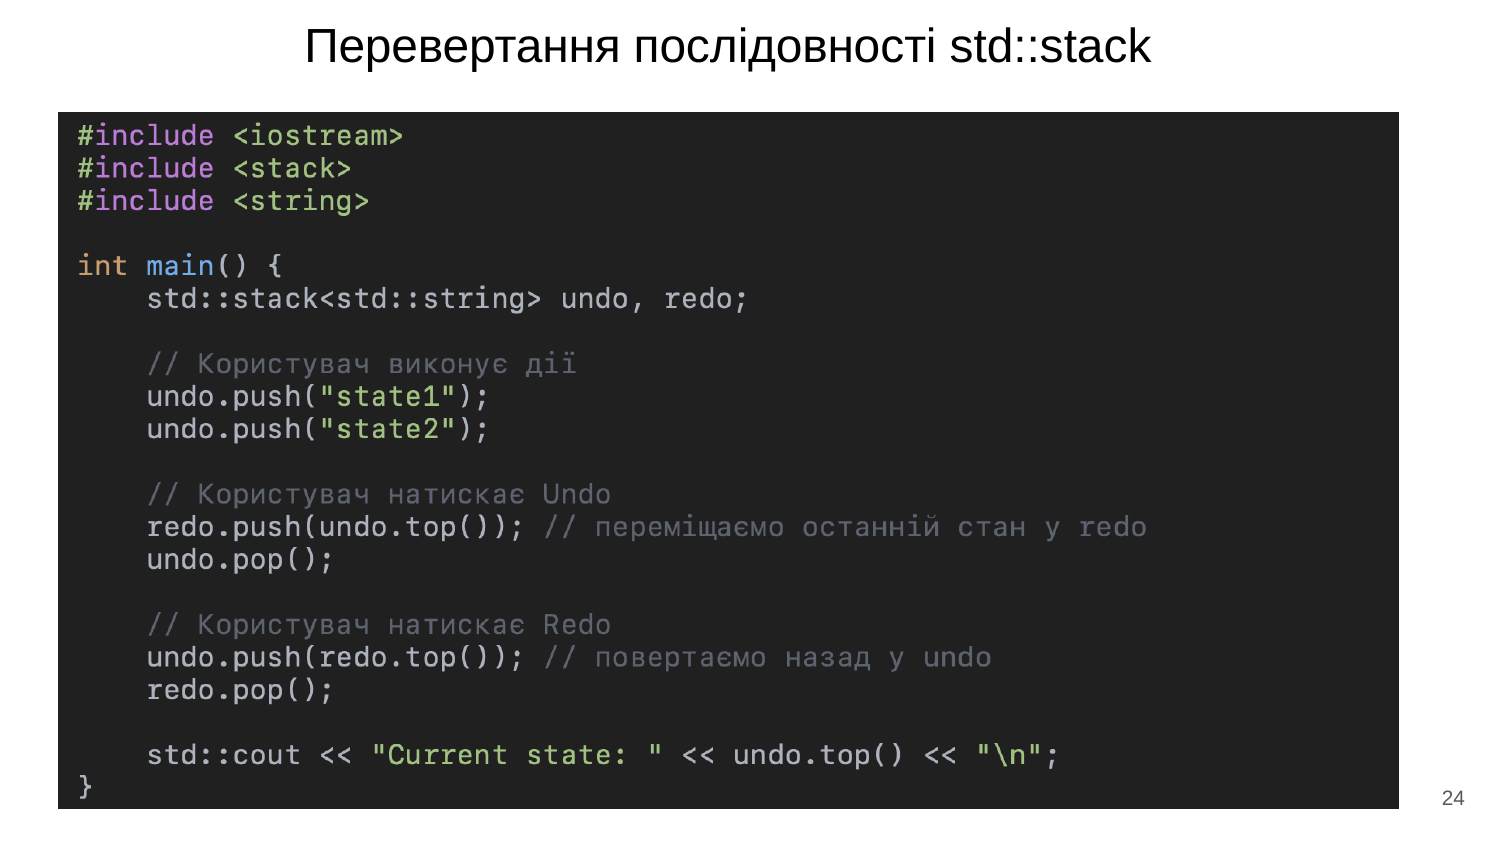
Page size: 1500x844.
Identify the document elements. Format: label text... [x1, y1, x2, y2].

picture [58, 112, 1399, 810]
slide_number ‹#› [1389, 764, 1480, 830]
title Перевертання послідовності std::stack [97, 0, 1360, 88]
